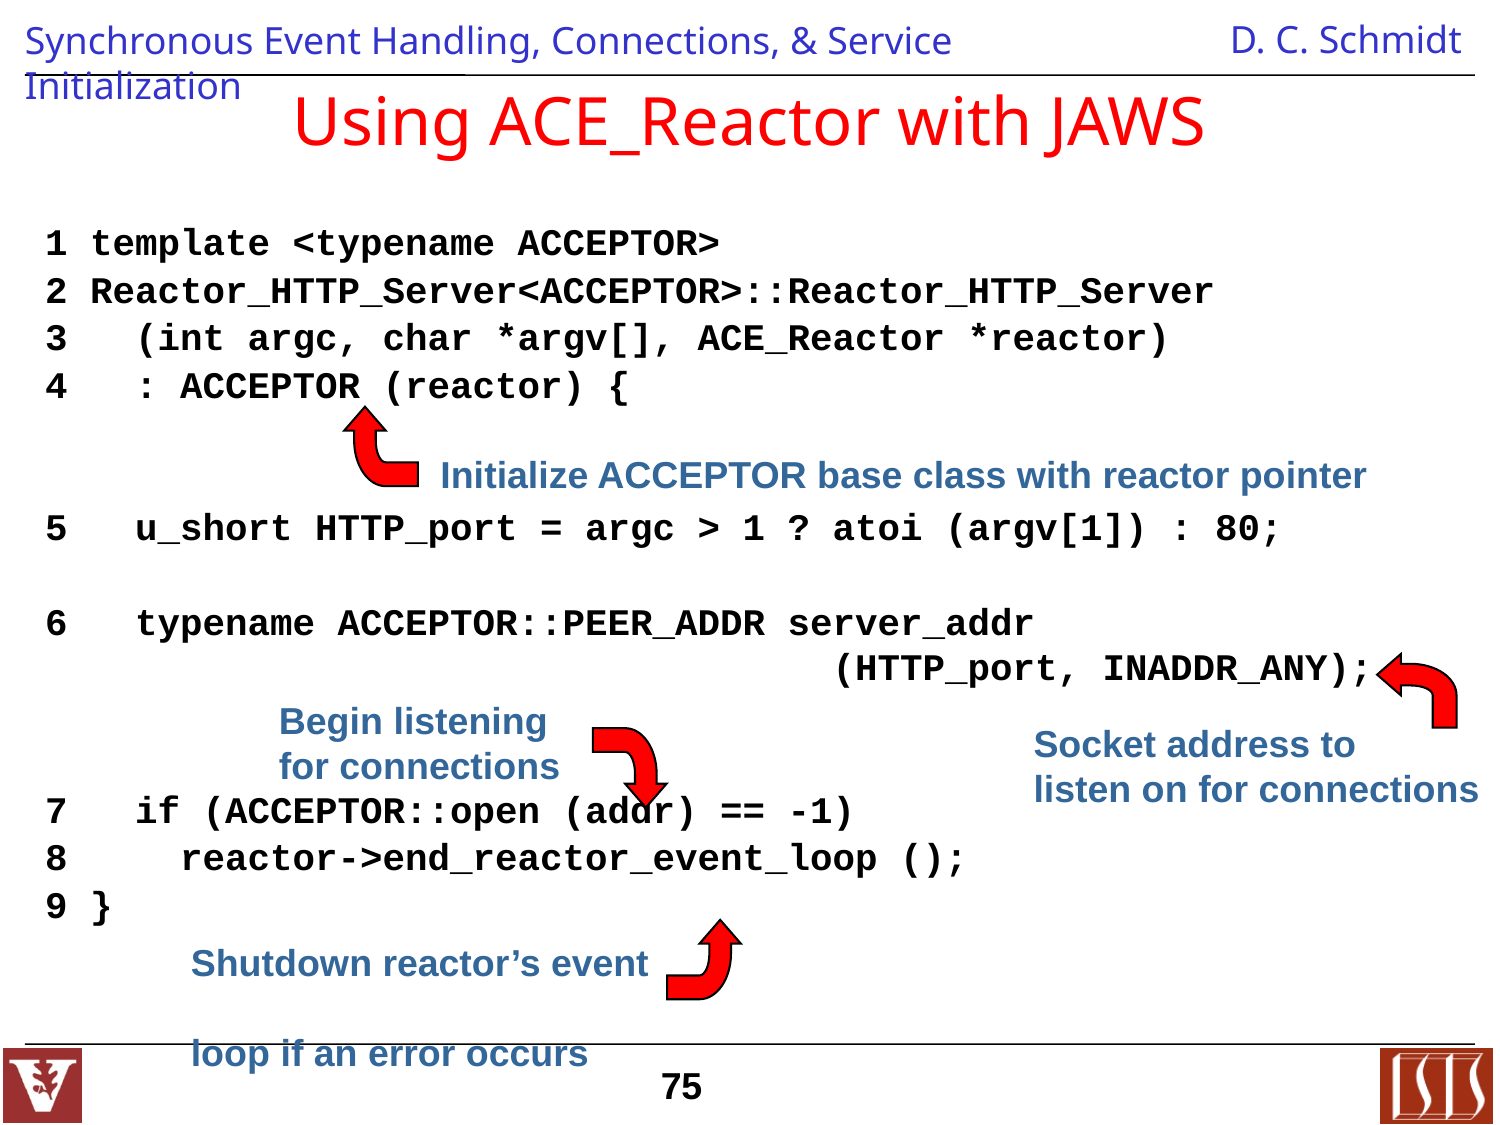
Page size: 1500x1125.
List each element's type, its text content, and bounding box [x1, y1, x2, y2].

picture [3, 1048, 82, 1123]
title Using ACE_Reactor with JAWS [24, 87, 1476, 151]
text_box Initialize ACCEPTOR base class with reactor pointer [425, 443, 1438, 503]
text_box Shutdown reactor’s event loop if an error occurs [176, 931, 665, 1082]
text_box [1377, 653, 1457, 728]
text_box [344, 406, 418, 487]
text_box Socket address to listen on for connections [1018, 712, 1500, 818]
text_box 1 template <typename ACCEPTOR> 2 Reactor_HTTP_Server<ACCEPTOR>::Reactor_HTTP_Server 3 (int argc, char *argv[], ACE_Reactor *reactor) 4 : ACCEPTOR (reactor) { 5 u_short HTTP_port = argc > 1 ? atoi (argv[1]) : 80; 6 typename ACCEPTOR::PEER_ADDR server_addr (HTTP_port, INADDR_ANY); 7 if (ACCEPTOR::open (addr) == -1) 8 reactor->end_reactor_event_loop (); 9 } [8, 211, 1388, 981]
text_box [667, 919, 741, 1000]
picture [1380, 1048, 1493, 1124]
text_box Begin listening for connections [264, 689, 613, 795]
text_box [592, 728, 667, 808]
